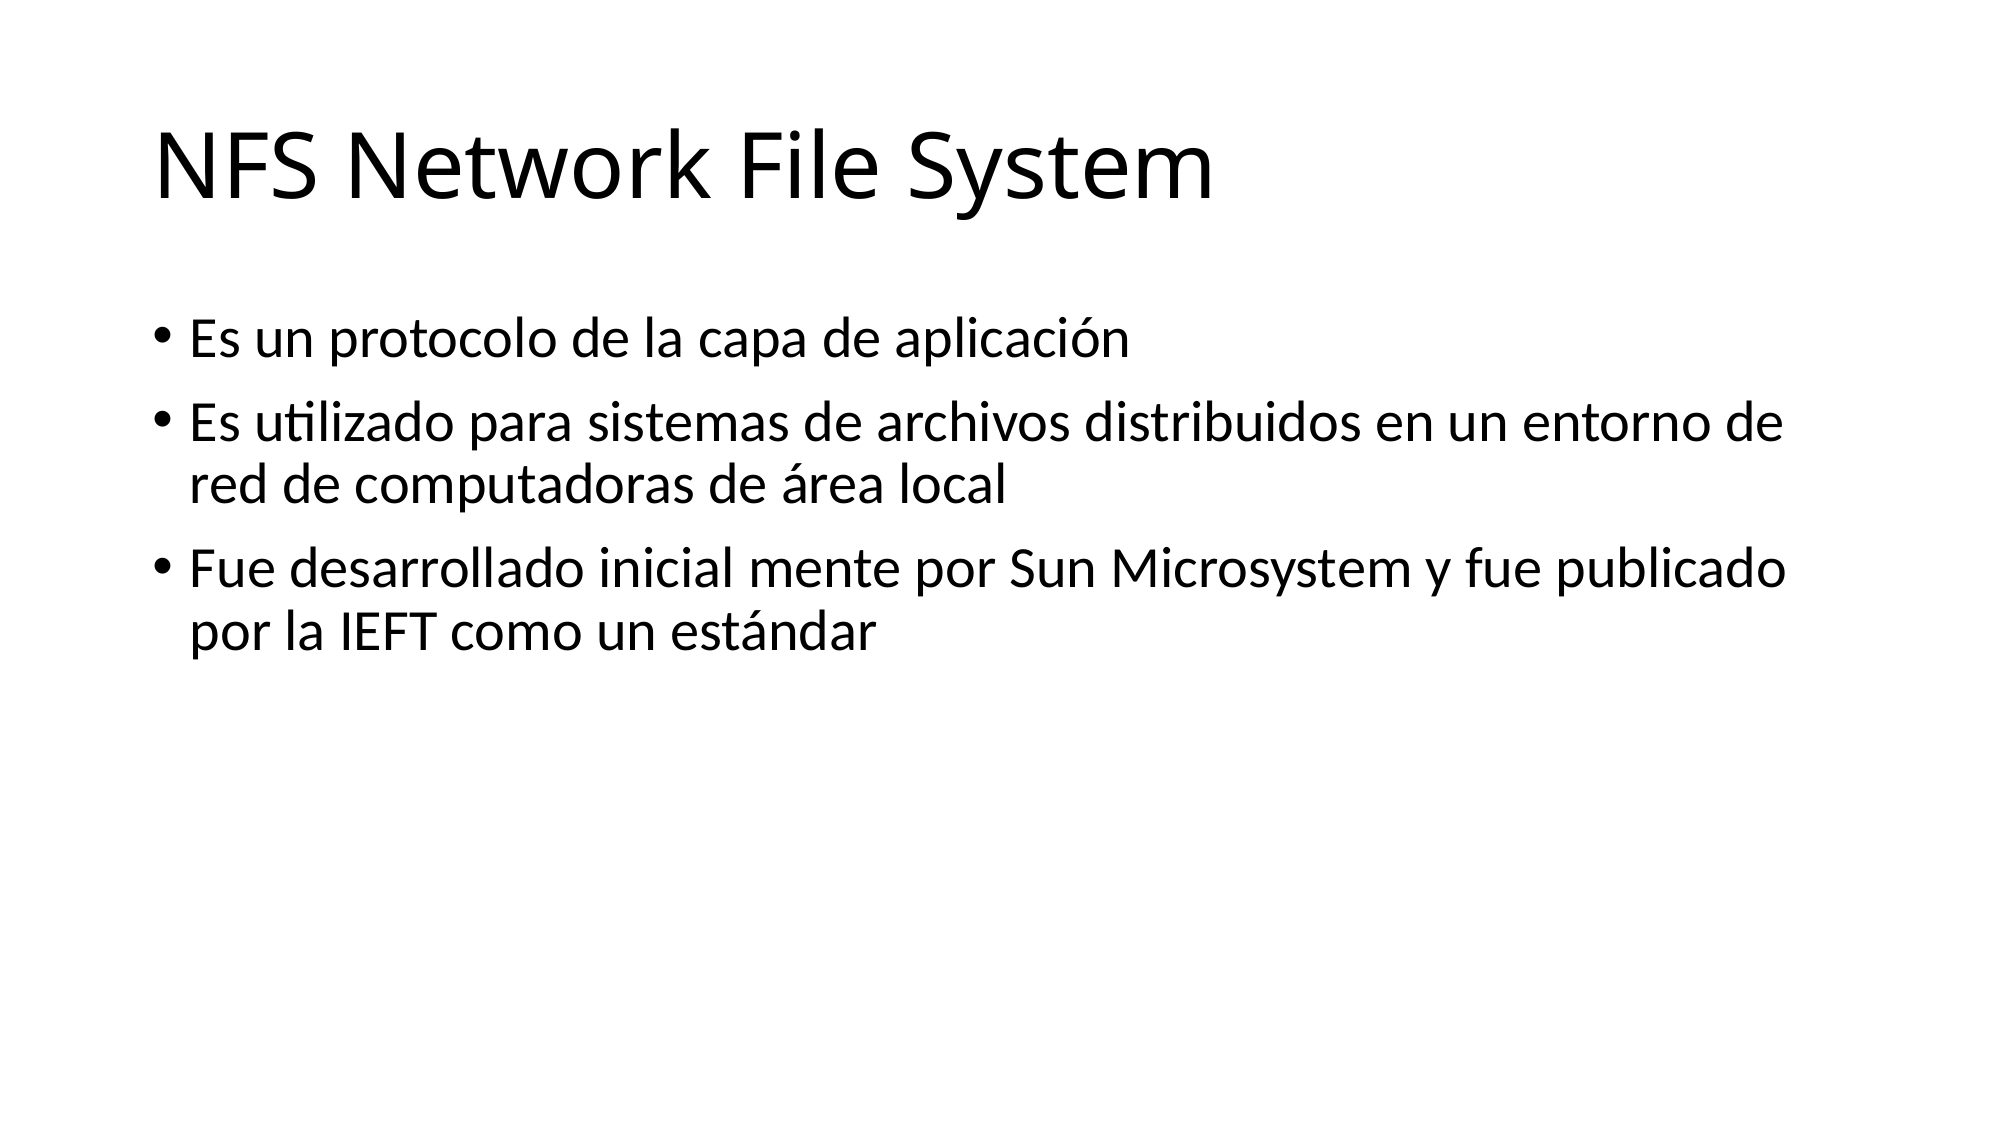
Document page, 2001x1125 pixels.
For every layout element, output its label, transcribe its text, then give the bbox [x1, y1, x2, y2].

list Es un protocolo de la capa de aplicación Es utilizado para sistemas de archivos distribuidos en un entorno de red de computadoras de área local Fue desarrollado inicial mente por Sun Microsystem y fue publicado por la IEFT como un estándar [137, 299, 1863, 1014]
title NFS Network File System [137, 59, 1863, 278]
